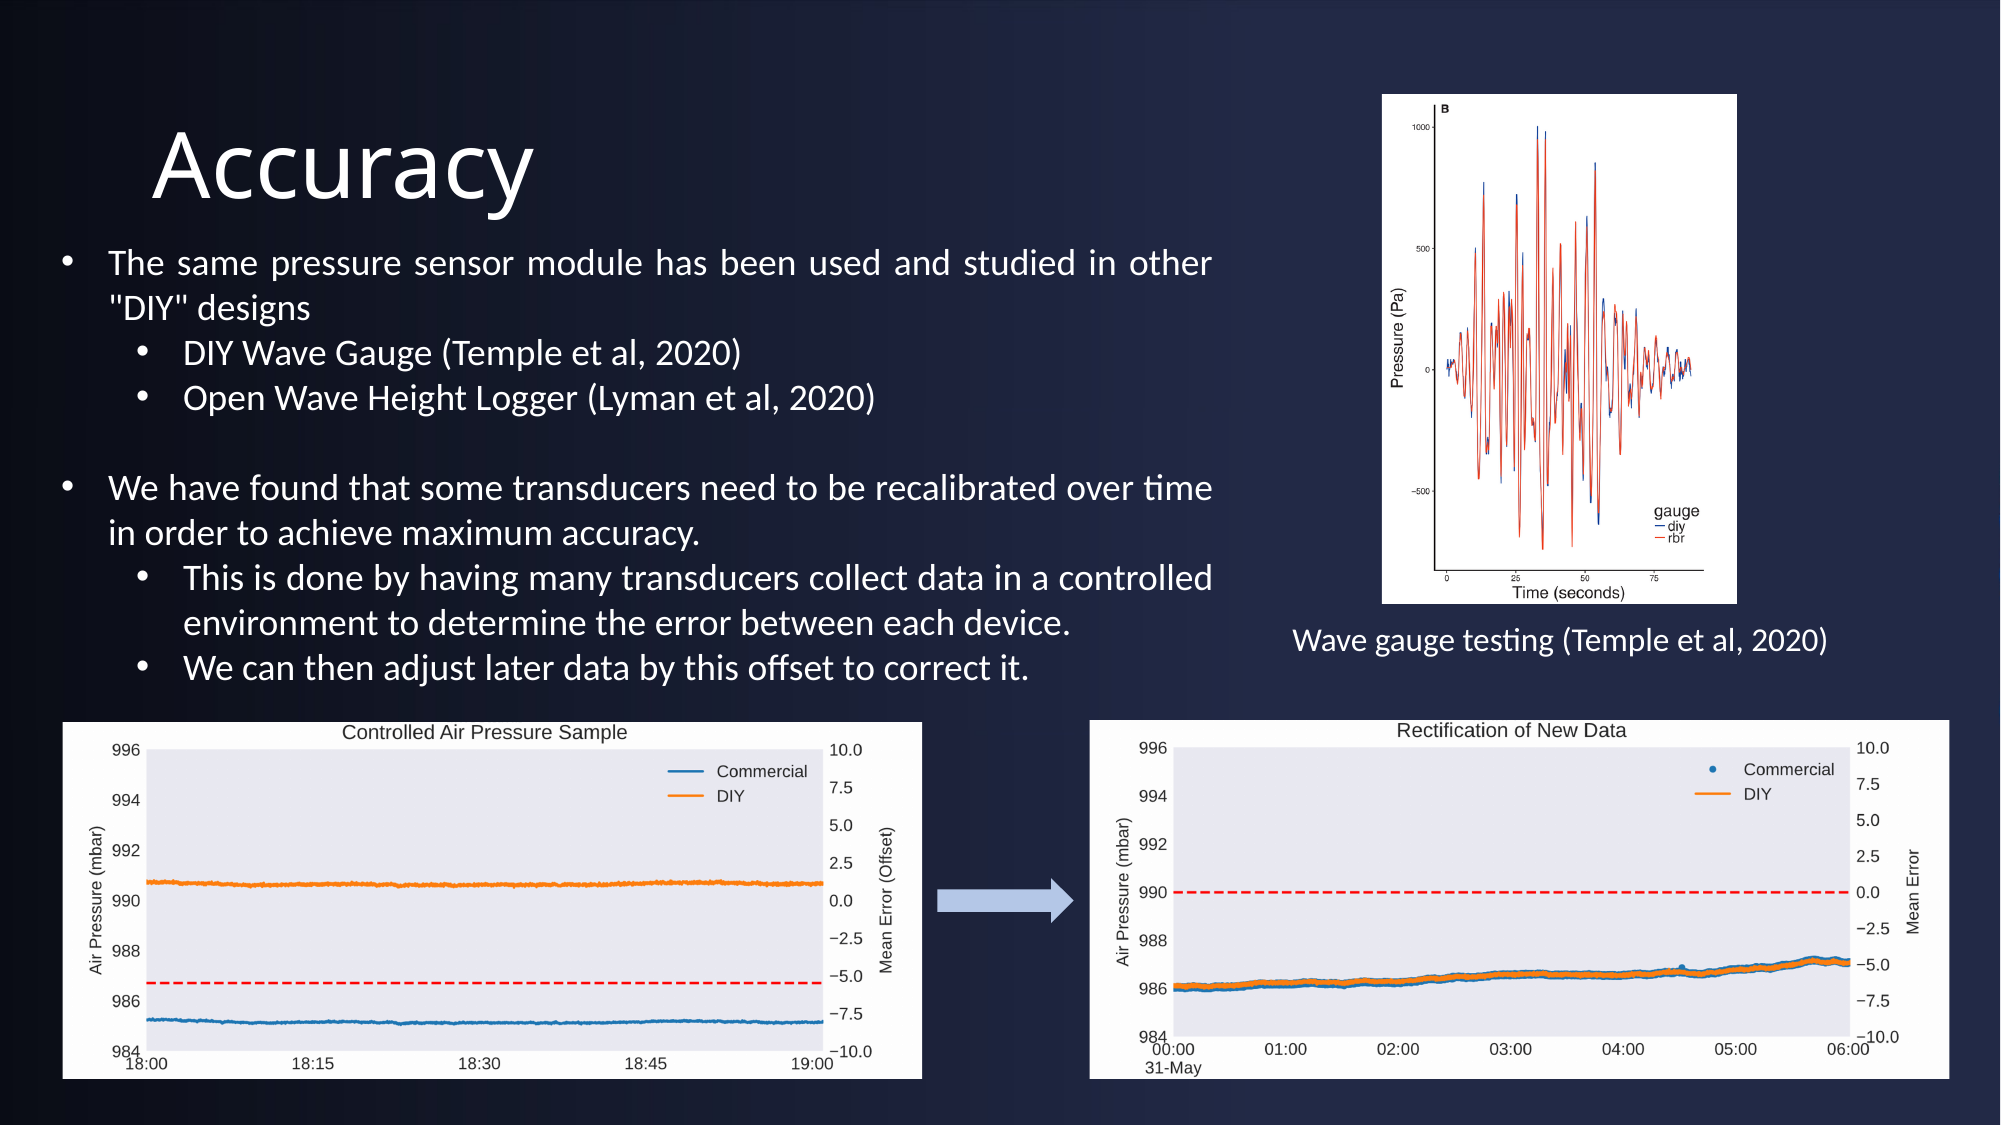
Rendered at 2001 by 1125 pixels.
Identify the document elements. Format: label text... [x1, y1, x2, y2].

title Accuracy [137, 59, 1863, 278]
text_box [936, 875, 1076, 926]
text_box The same pressure sensor module has been used and studied in other "DIY" designs DIY Wave Gauge (Temple et al, 2020) Open Wave Height Logger (Lyman et al, 2020) We have found that some transducers need to be recalibrated over time in order to achieve maximum accuracy. This is done by having many transducers collect data in a controlled environment to determine the error between each device. We can then adjust later data by this offset to correct it. [46, 230, 1230, 696]
picture [0, 0, 2001, 1125]
text_box Wave gauge testing (Temple et al, 2020) [1244, 610, 1877, 666]
